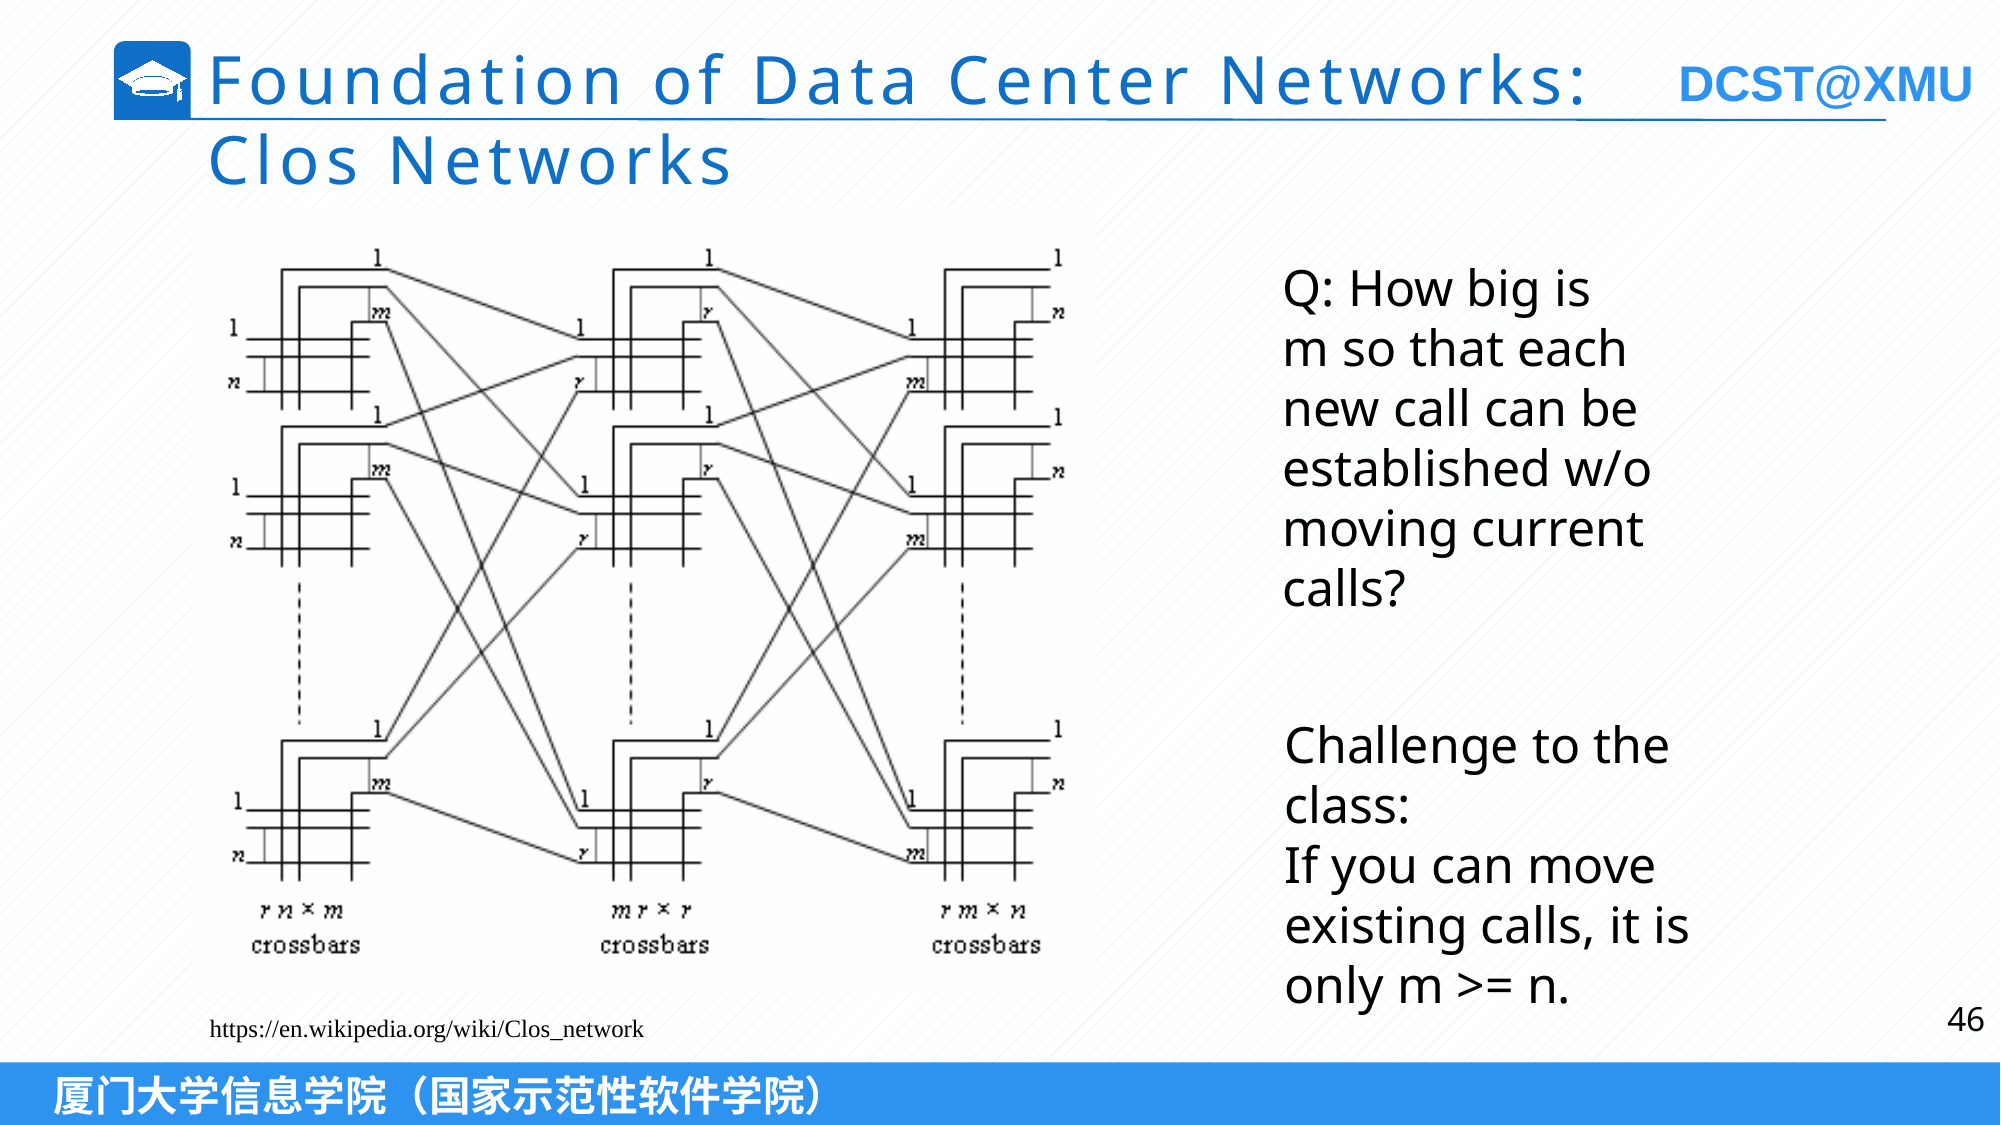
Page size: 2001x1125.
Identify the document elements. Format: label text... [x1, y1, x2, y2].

text_box Challenge to the class: If you can move existing calls, it is only m >= n. [1269, 706, 1709, 1021]
text_box Q: How big is m so that each new call can be established w/o moving current calls? [1267, 249, 1703, 625]
text_box 46 [1884, 990, 2000, 1066]
picture [192, 208, 1095, 991]
list Foundation of Data Center Networks: Clos Networks [192, 30, 1670, 181]
text_box https://en.wikipedia.org/wiki/Clos_network [194, 1005, 661, 1051]
